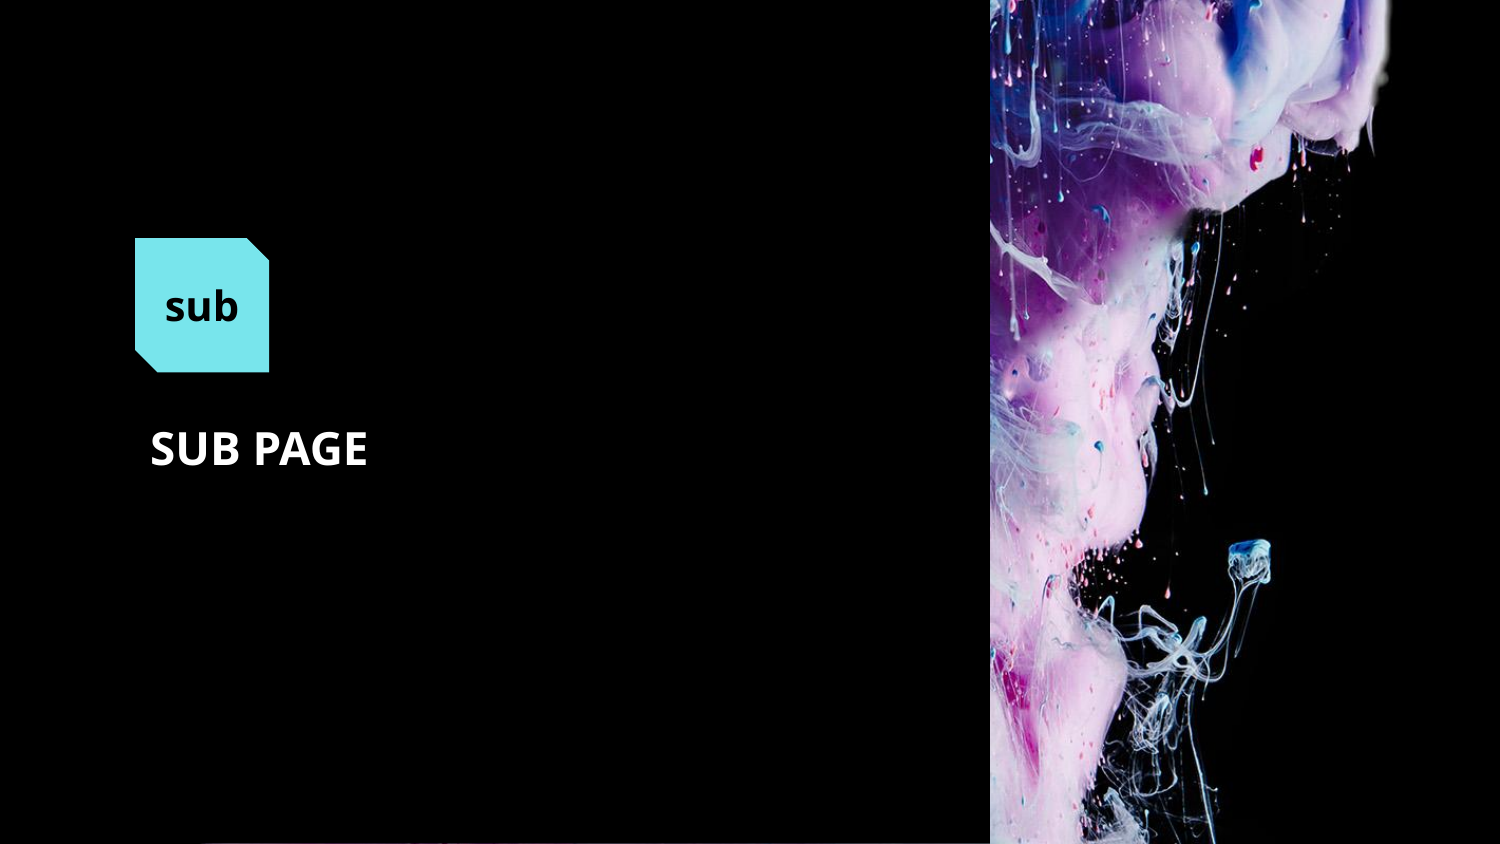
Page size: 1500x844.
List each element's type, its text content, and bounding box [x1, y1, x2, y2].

picture [990, 0, 1409, 844]
text_box sub [135, 238, 270, 373]
title SUB PAGE [135, 374, 758, 490]
